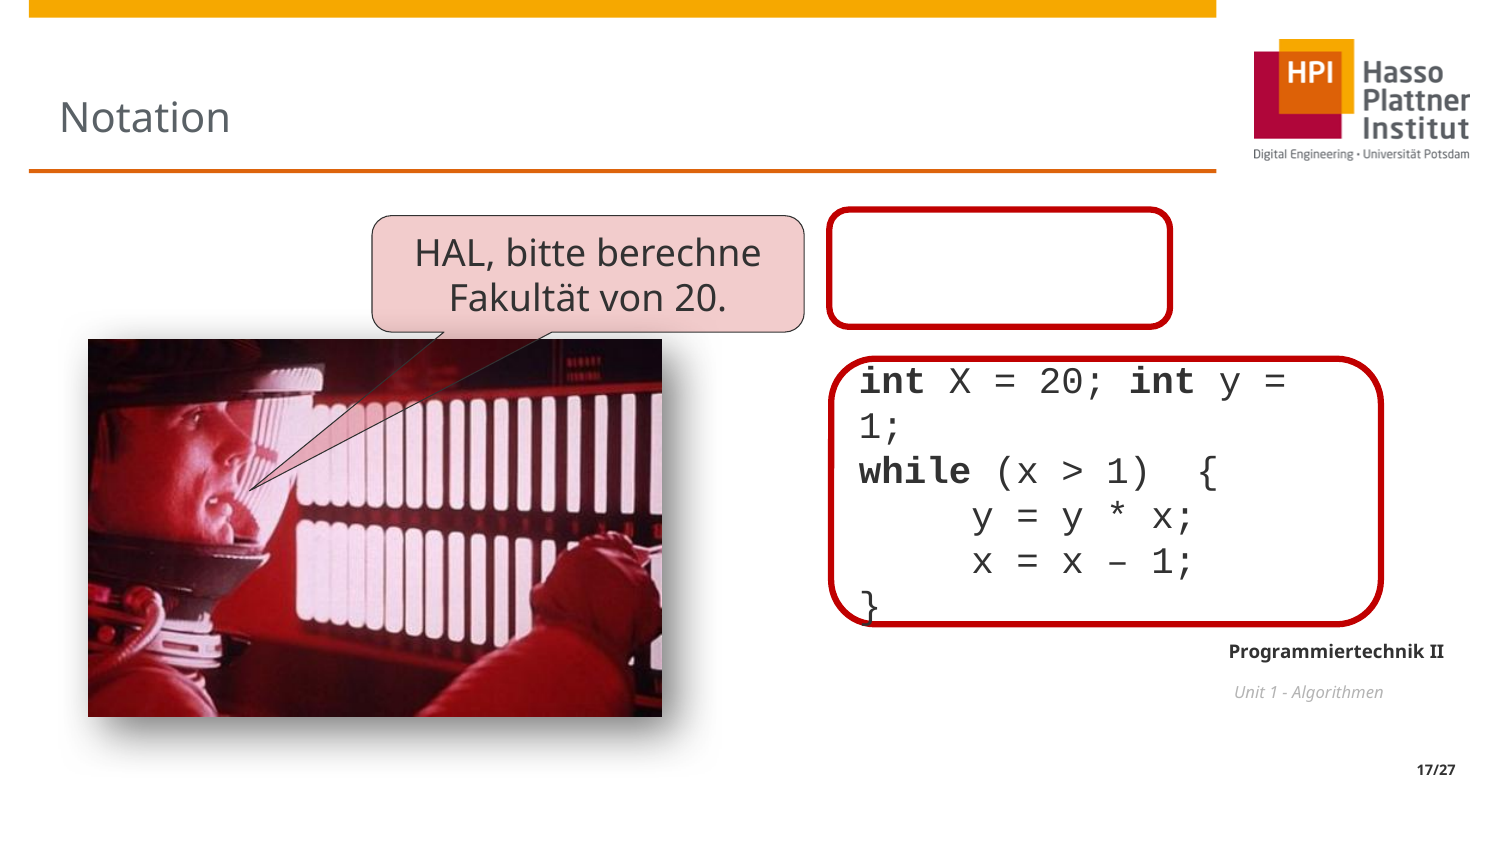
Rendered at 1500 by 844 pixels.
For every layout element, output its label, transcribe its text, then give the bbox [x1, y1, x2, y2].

title Notation [58, 17, 1187, 170]
text_box HAL, bitte berechne Fakultät von 20. [369, 213, 807, 337]
picture [1254, 39, 1470, 161]
picture [88, 338, 662, 717]
text_box int X = 20; int y = 1; while (x > 1) { y = y * x; x = x – 1; } [831, 358, 1381, 625]
